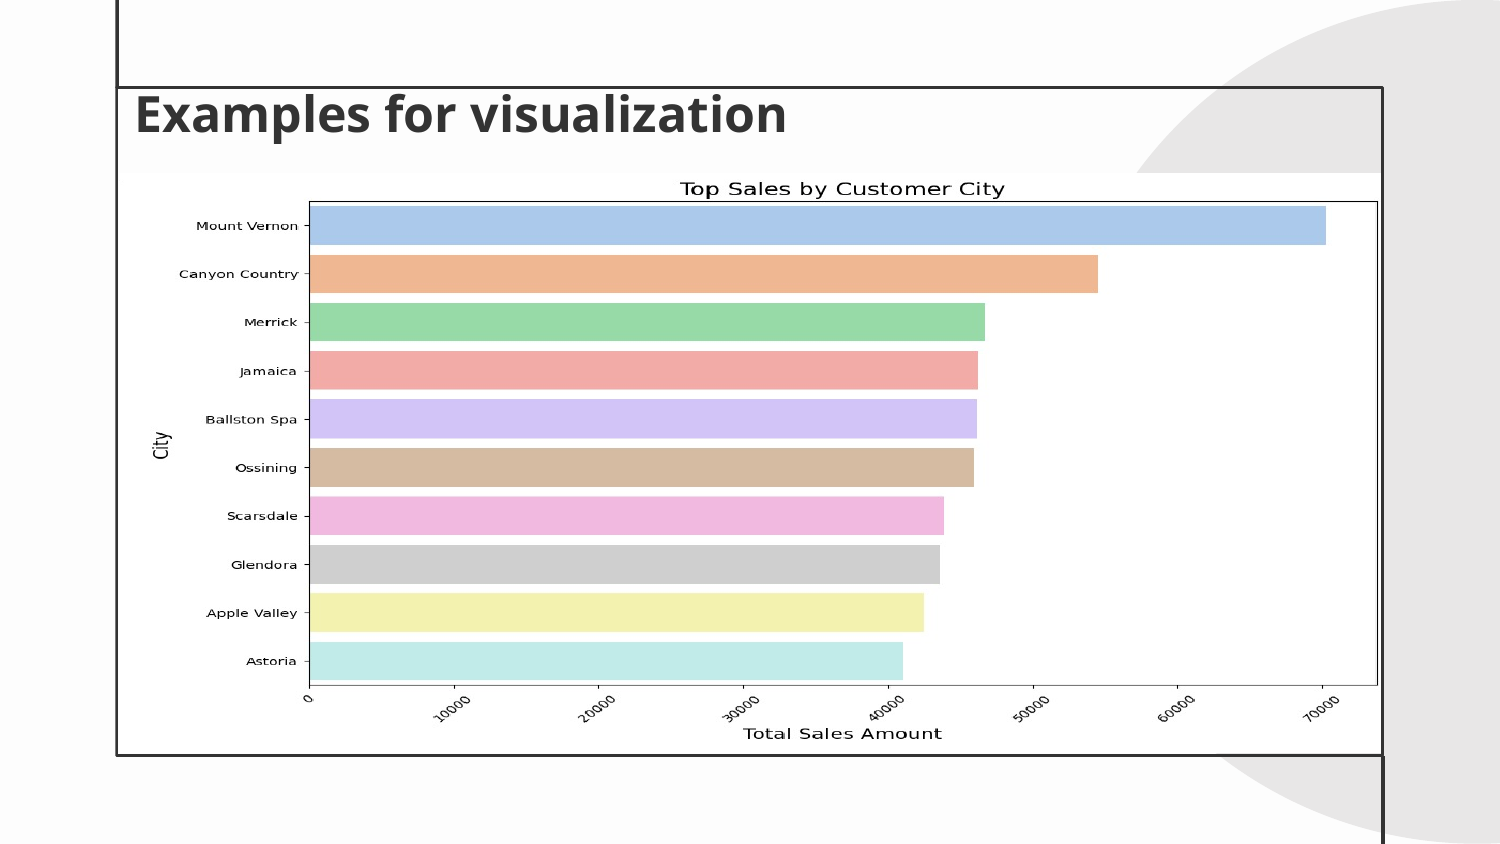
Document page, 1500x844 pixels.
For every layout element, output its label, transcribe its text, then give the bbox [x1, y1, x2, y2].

picture [118, 172, 1382, 754]
title Examples for visualization [119, 41, 951, 158]
